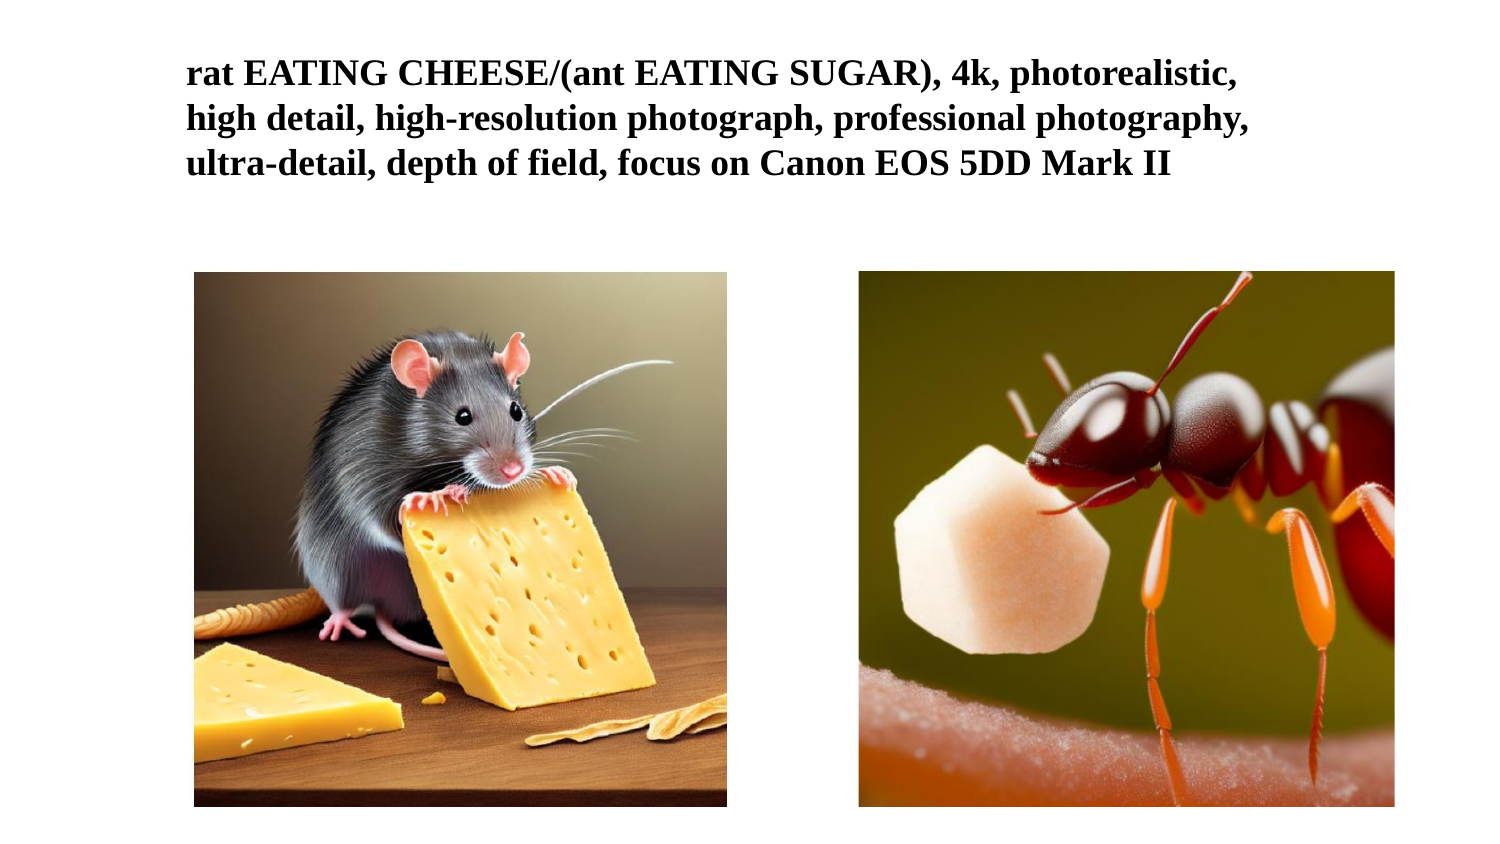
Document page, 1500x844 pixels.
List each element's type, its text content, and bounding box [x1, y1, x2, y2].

picture [858, 270, 1395, 807]
picture [190, 270, 727, 807]
text_box rat EATING CHEESE/(ant EATING SUGAR), 4k, photorealistic, high detail, high-resolution photograph, professional photography, ultra-detail, depth of field, focus on Canon EOS 5DD Mark II [171, 32, 1329, 198]
